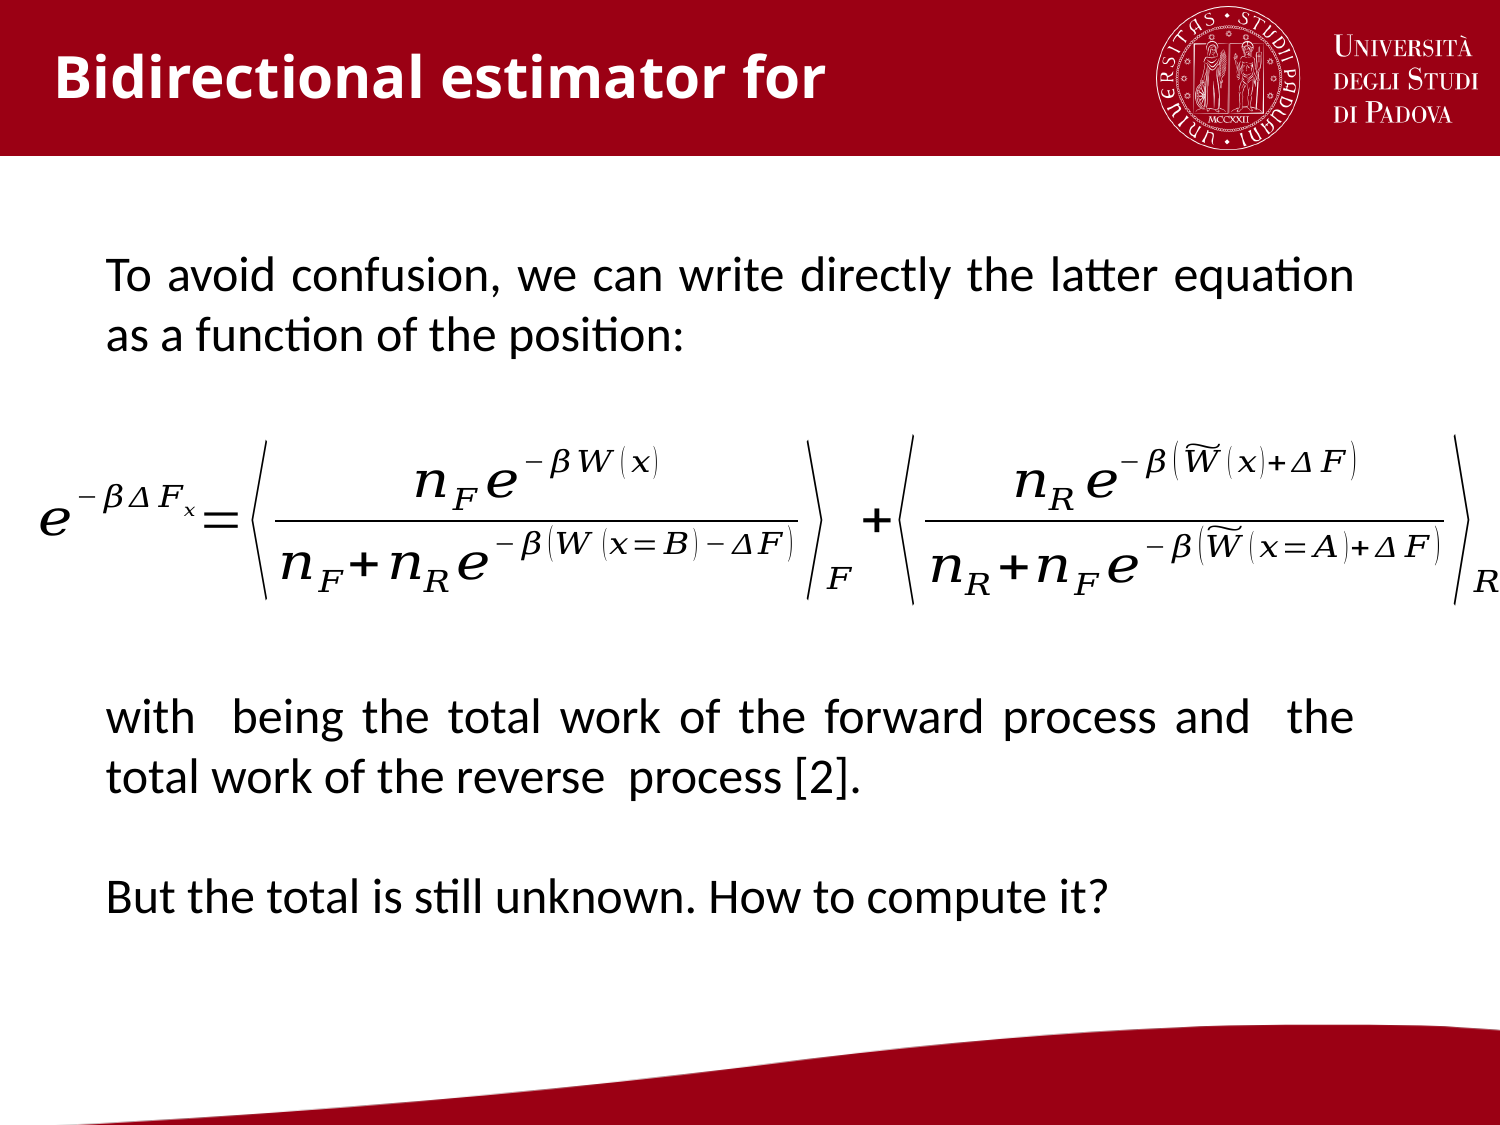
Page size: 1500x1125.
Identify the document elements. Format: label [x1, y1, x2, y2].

picture [0, 0, 1500, 156]
picture [38, 1024, 1500, 1125]
